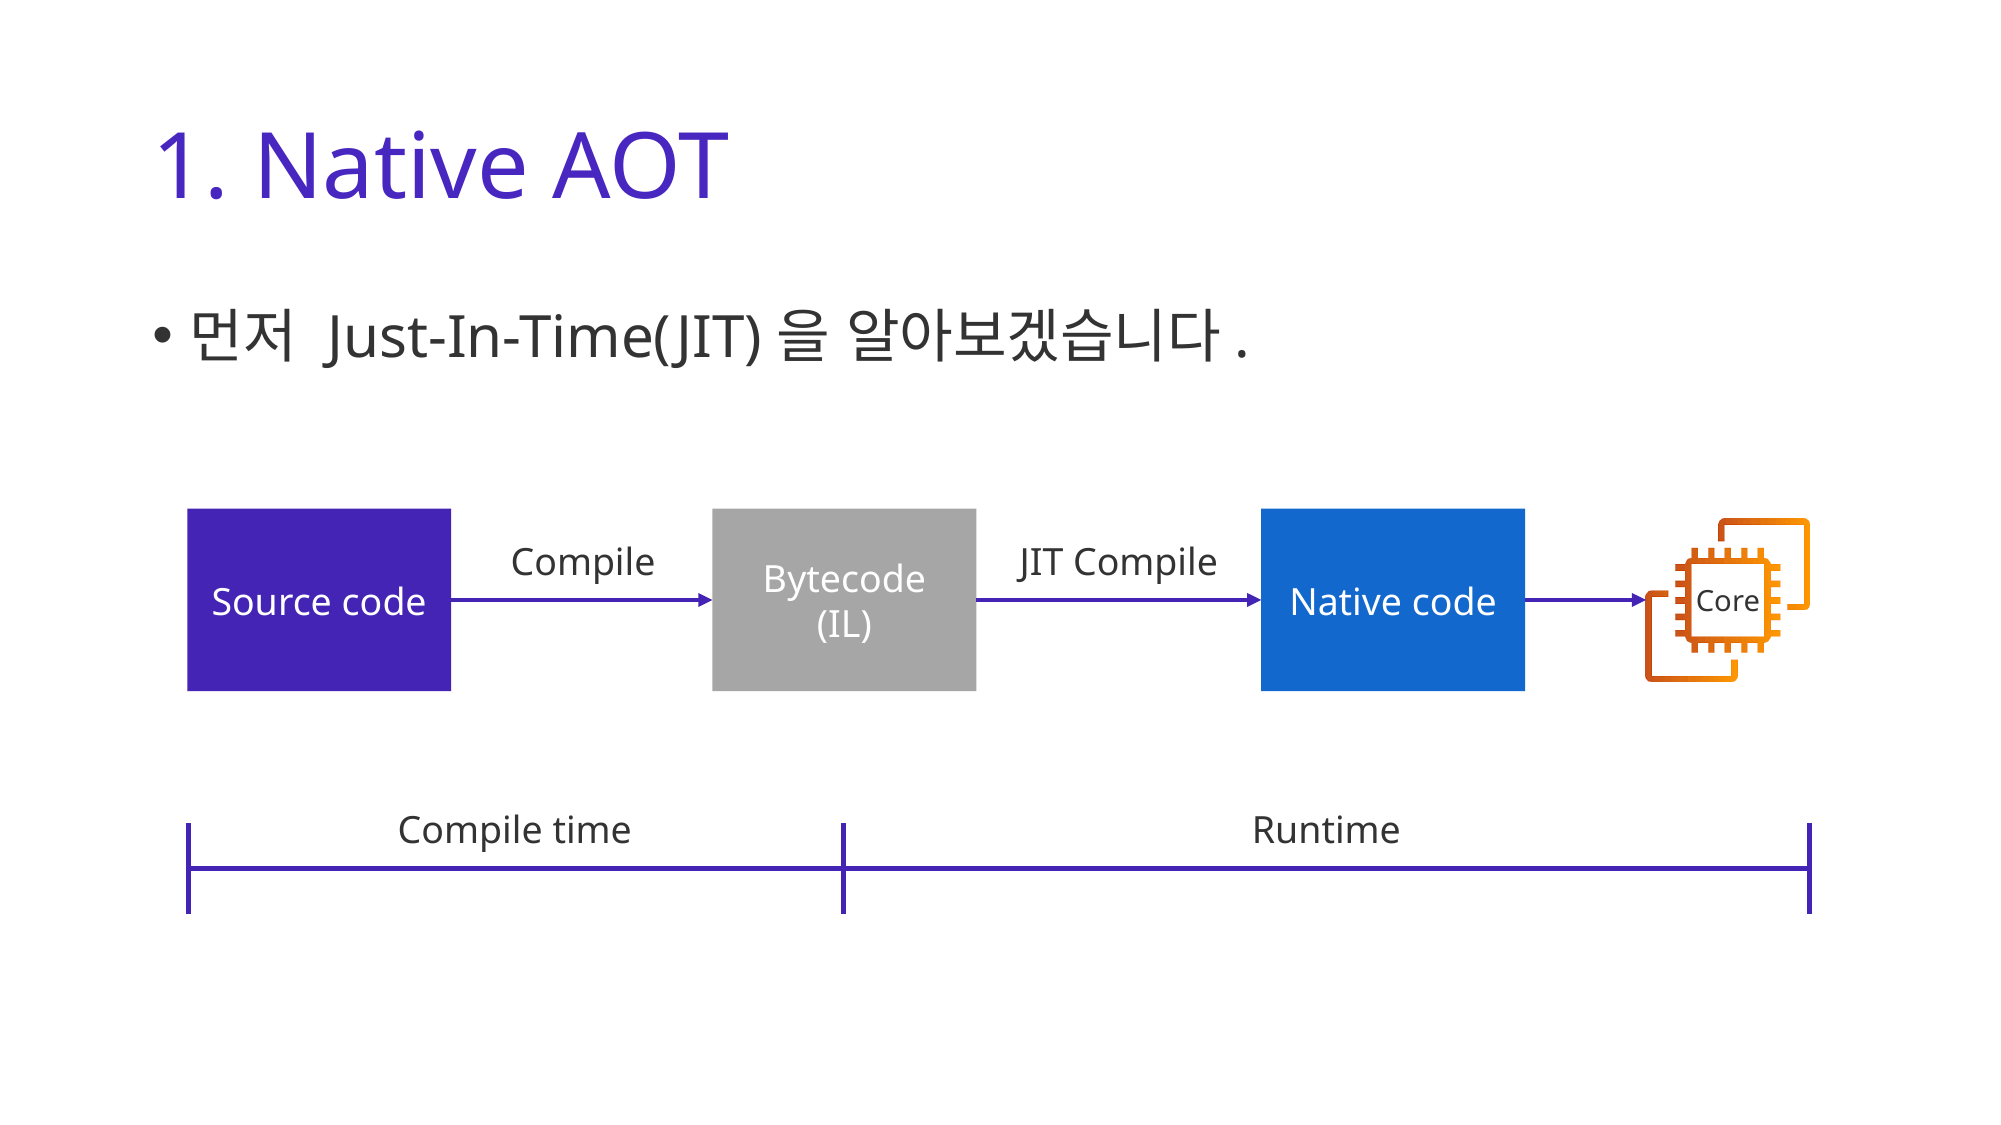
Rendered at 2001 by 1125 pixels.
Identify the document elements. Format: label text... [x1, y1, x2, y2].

text_box JIT Compile [998, 517, 1240, 598]
picture [1645, 518, 1810, 682]
text_box Native code [1260, 508, 1526, 692]
text_box Compile [480, 517, 687, 599]
text_box Compile time [340, 793, 690, 865]
text_box Runtime [1152, 793, 1501, 865]
title 1. Native AOT [137, 59, 1863, 278]
text_box Bytecode (IL) [711, 508, 977, 692]
text_box Core [1810, 557, 1816, 643]
text_box Source code [186, 508, 452, 692]
list 먼저 Just-In-Time(JIT)을 알아보겠습니다. [137, 299, 1863, 1014]
text_box Core [1640, 601, 1645, 643]
text_box Core [1640, 557, 1645, 599]
